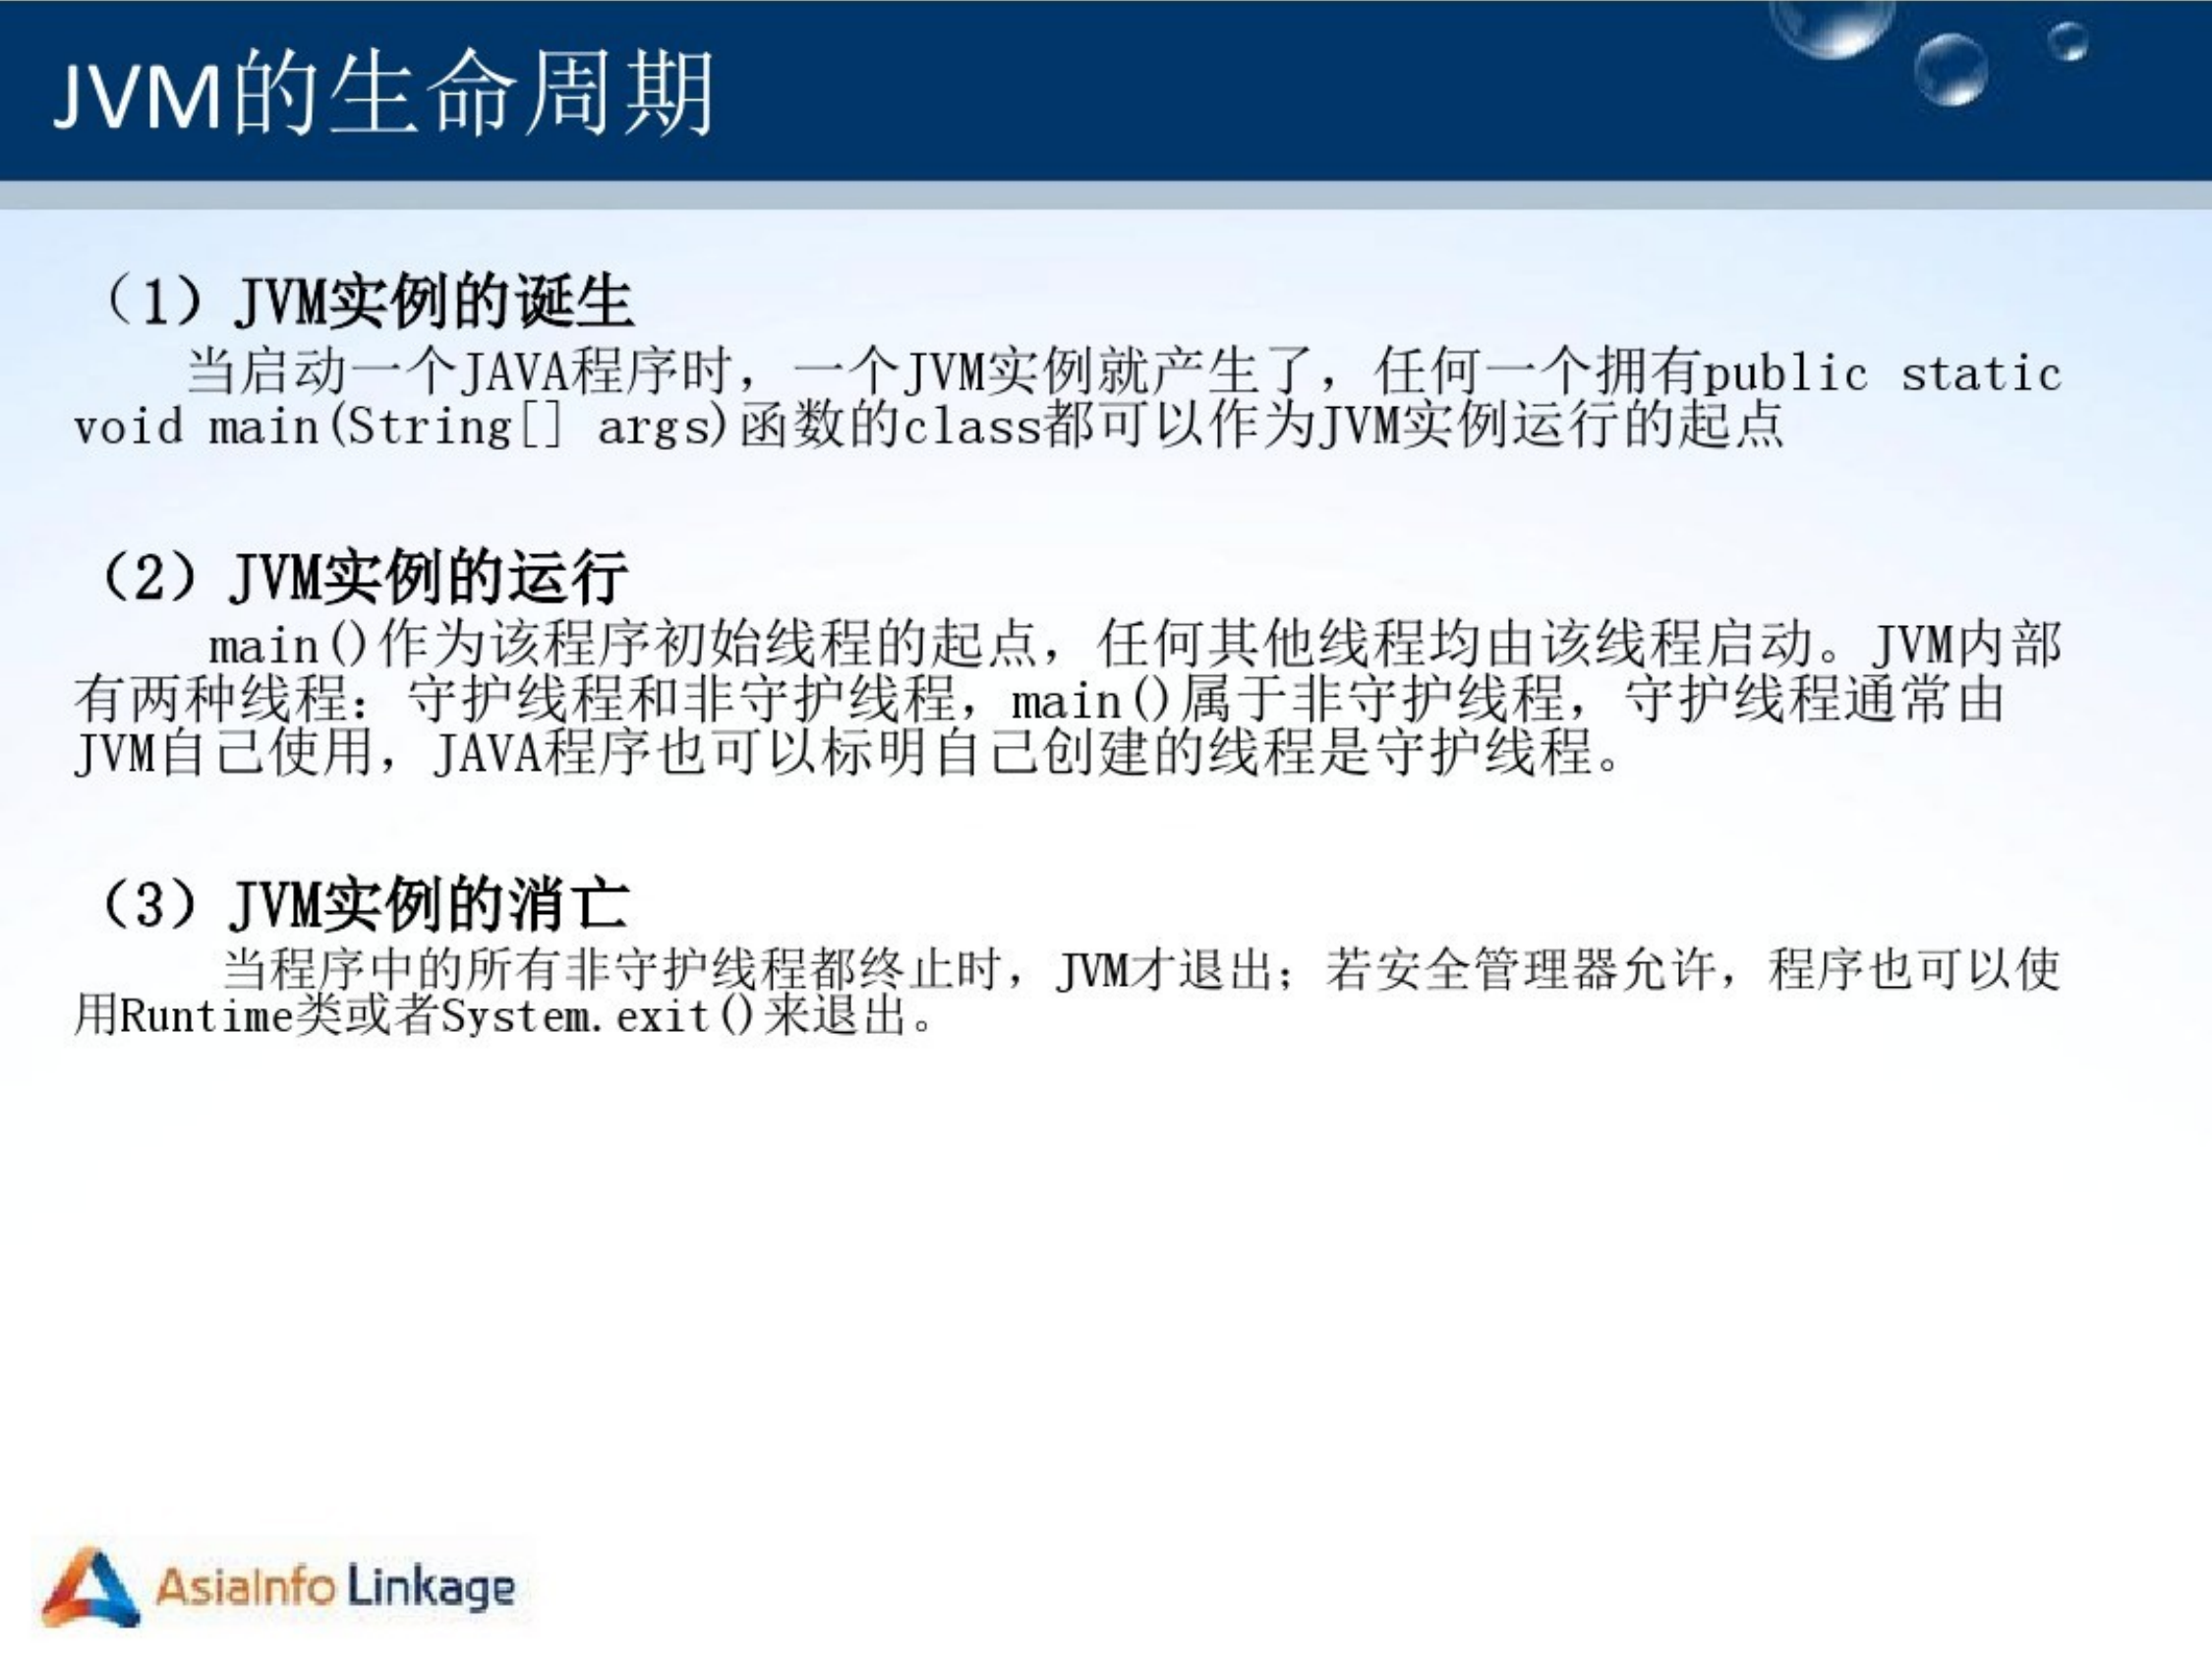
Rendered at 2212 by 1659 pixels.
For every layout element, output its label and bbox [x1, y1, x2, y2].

text_box [0, 0, 2212, 1659]
